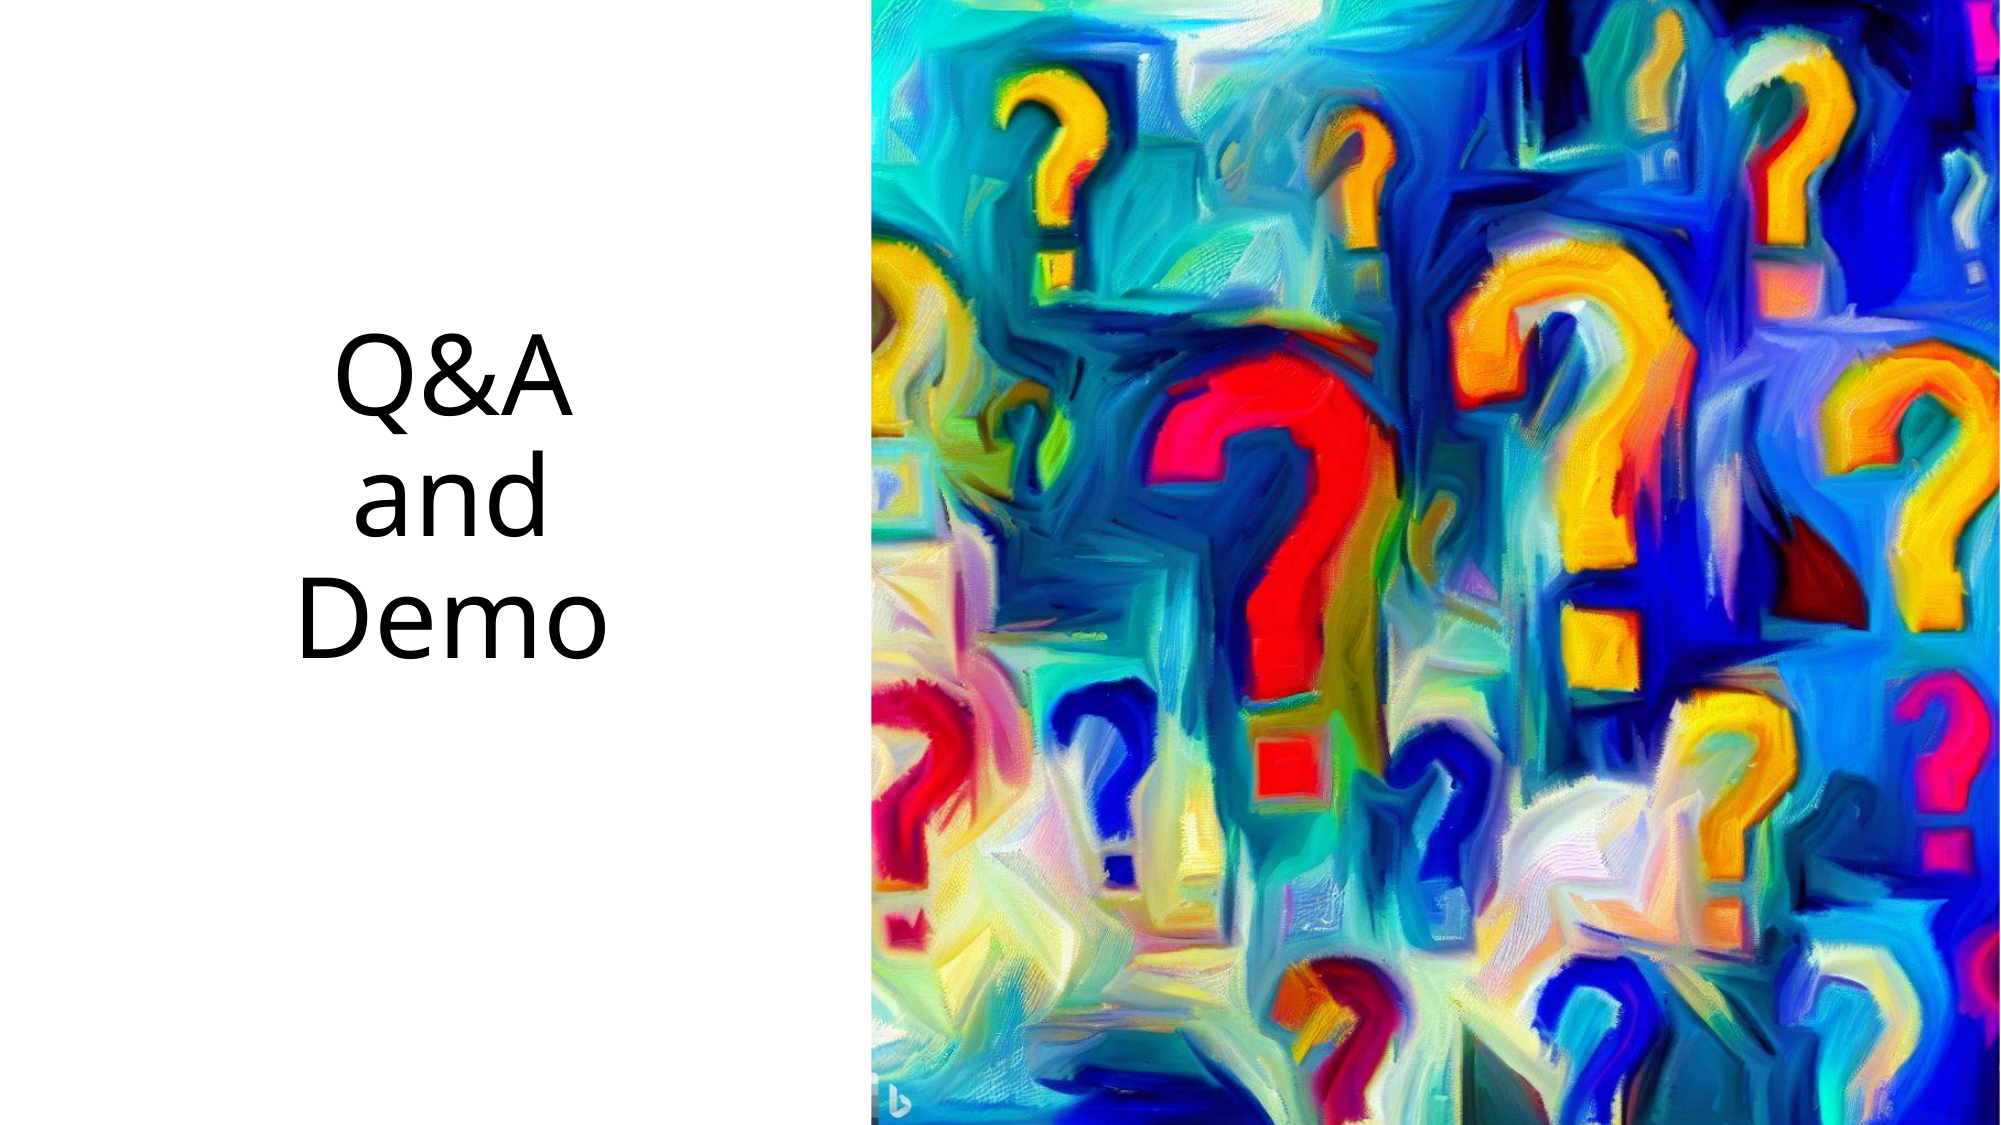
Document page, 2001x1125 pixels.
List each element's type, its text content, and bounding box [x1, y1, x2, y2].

title Q&A and Demo [146, 104, 759, 690]
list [870, 0, 2000, 1125]
